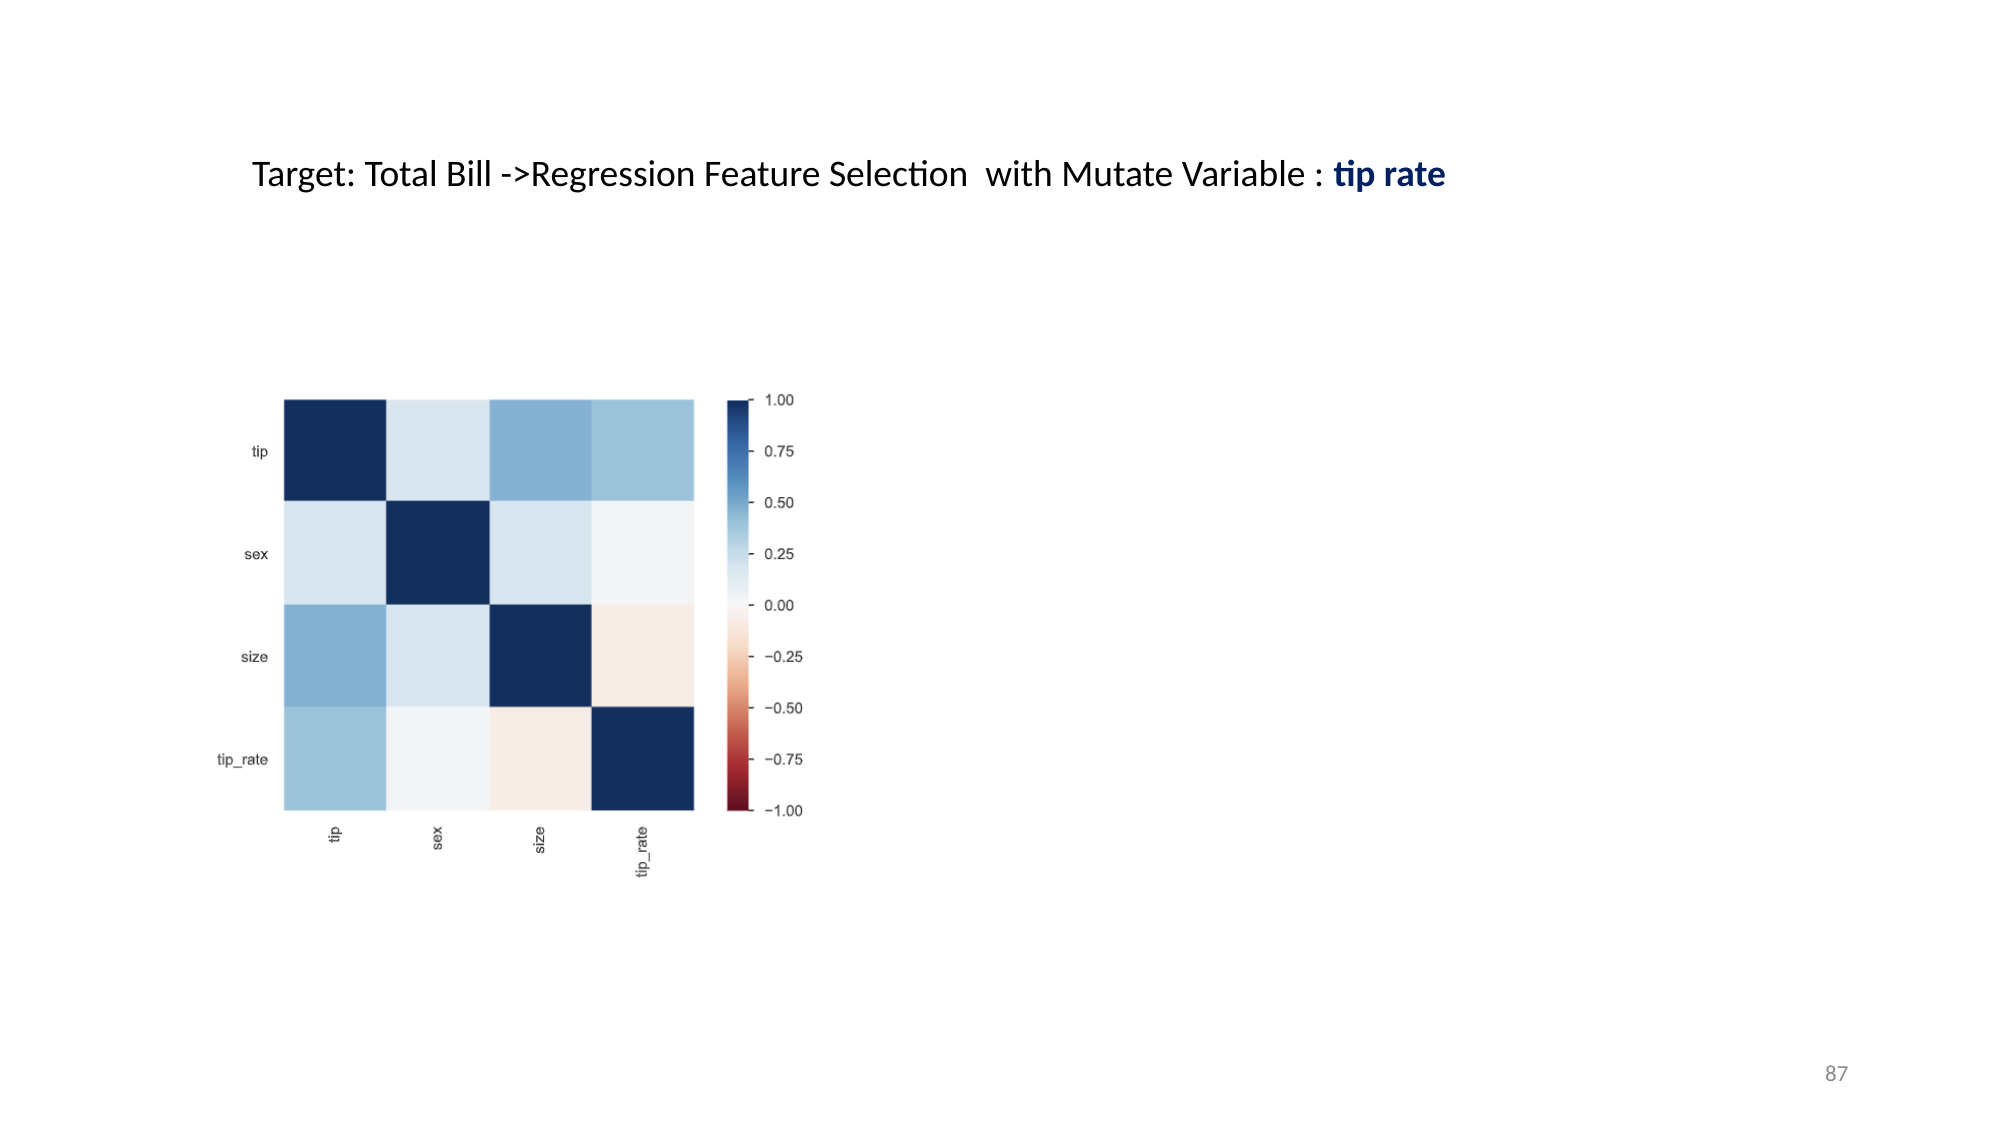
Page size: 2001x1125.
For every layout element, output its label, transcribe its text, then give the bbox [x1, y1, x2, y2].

slide_number 86 [1413, 1042, 1864, 1103]
text_box Target: Total Bill ->Regression Feature Selection with Mutate Variable : tip rate [237, 141, 1462, 201]
picture [192, 372, 879, 912]
